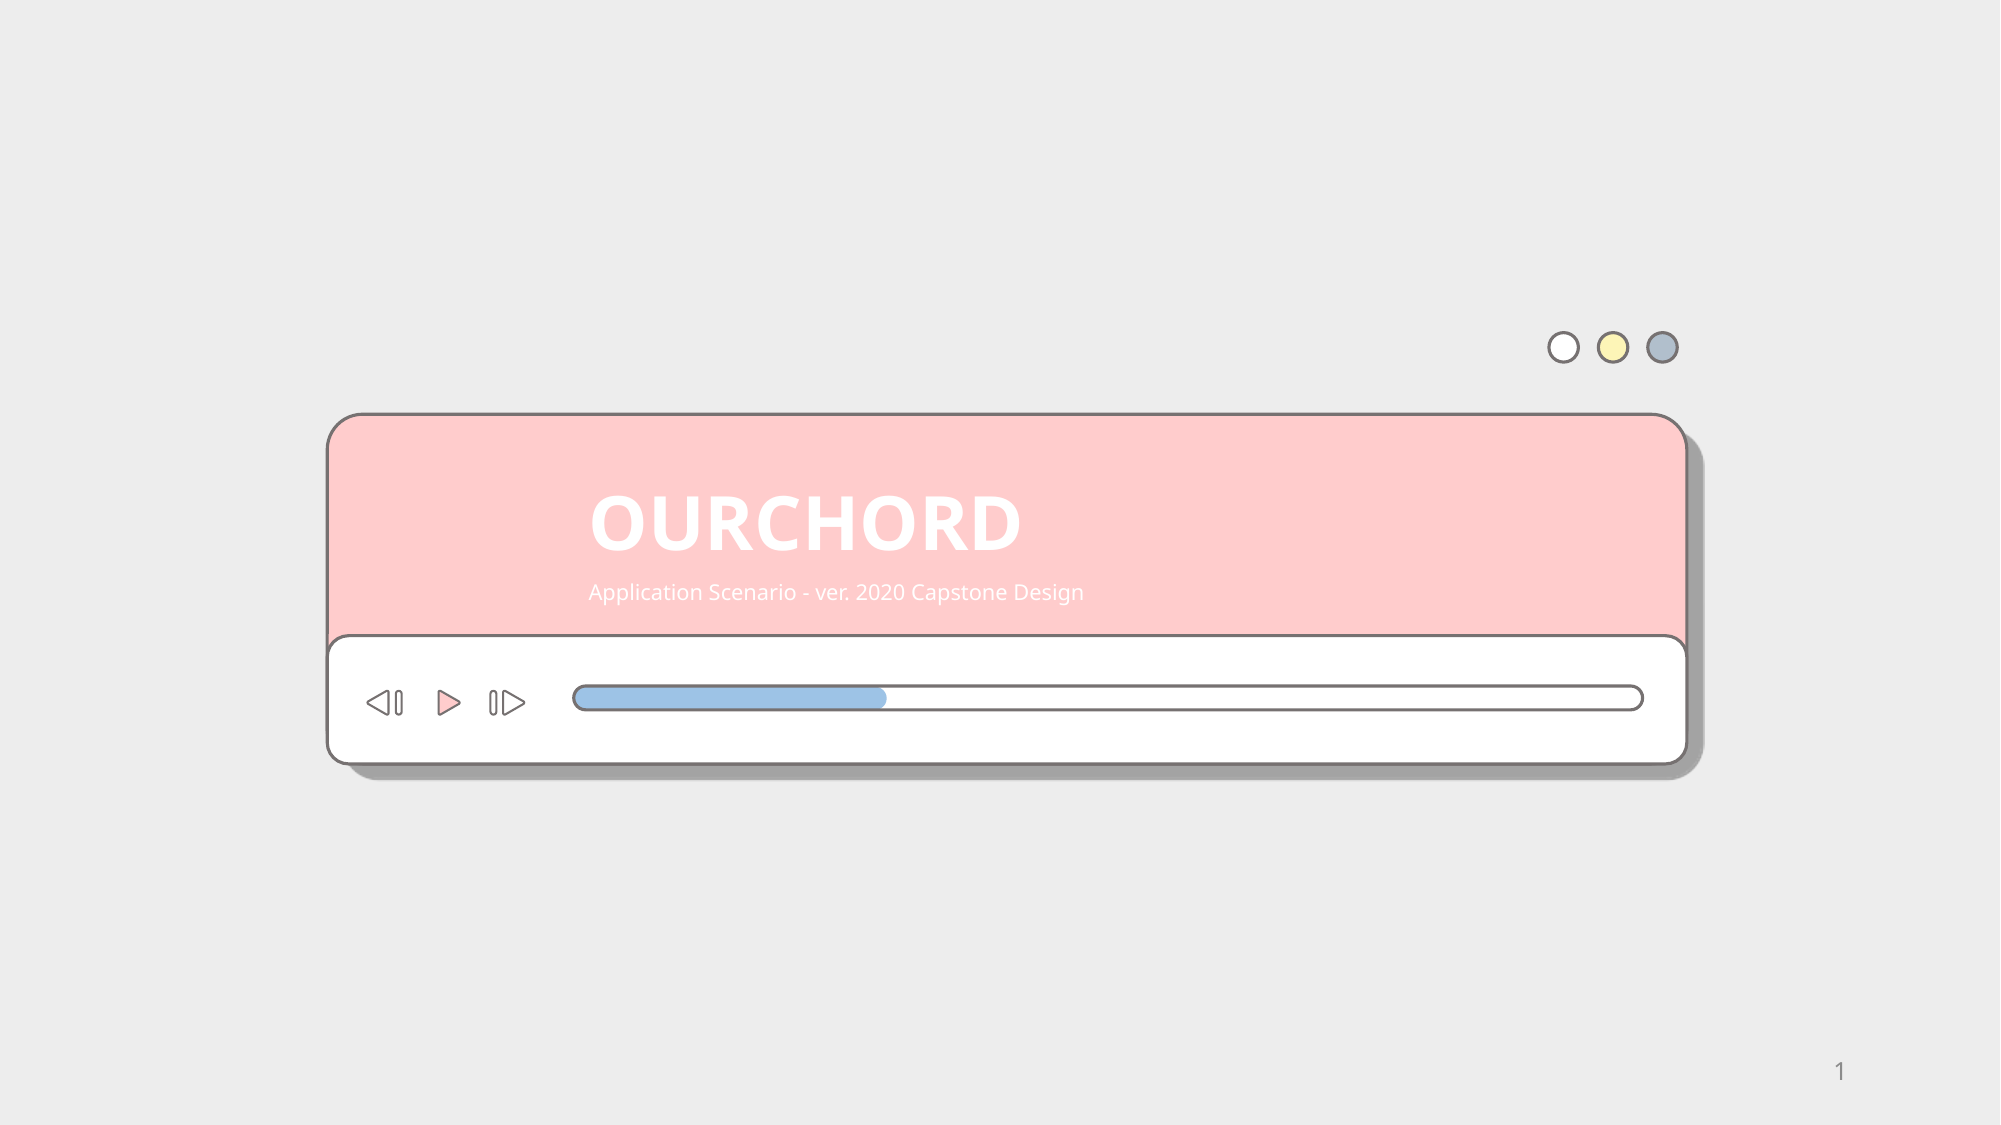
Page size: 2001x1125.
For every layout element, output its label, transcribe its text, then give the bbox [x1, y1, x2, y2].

text_box [326, 634, 1688, 765]
text_box [572, 684, 1644, 711]
text_box [326, 413, 1688, 651]
text_box OURCHORD Application Scenario - ver. 2020 Capstone Design [573, 423, 1423, 613]
text_box [1547, 331, 1580, 364]
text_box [367, 690, 525, 715]
text_box [1646, 331, 1679, 364]
text_box [1597, 331, 1629, 364]
slide_number 1 [1412, 1042, 1863, 1103]
